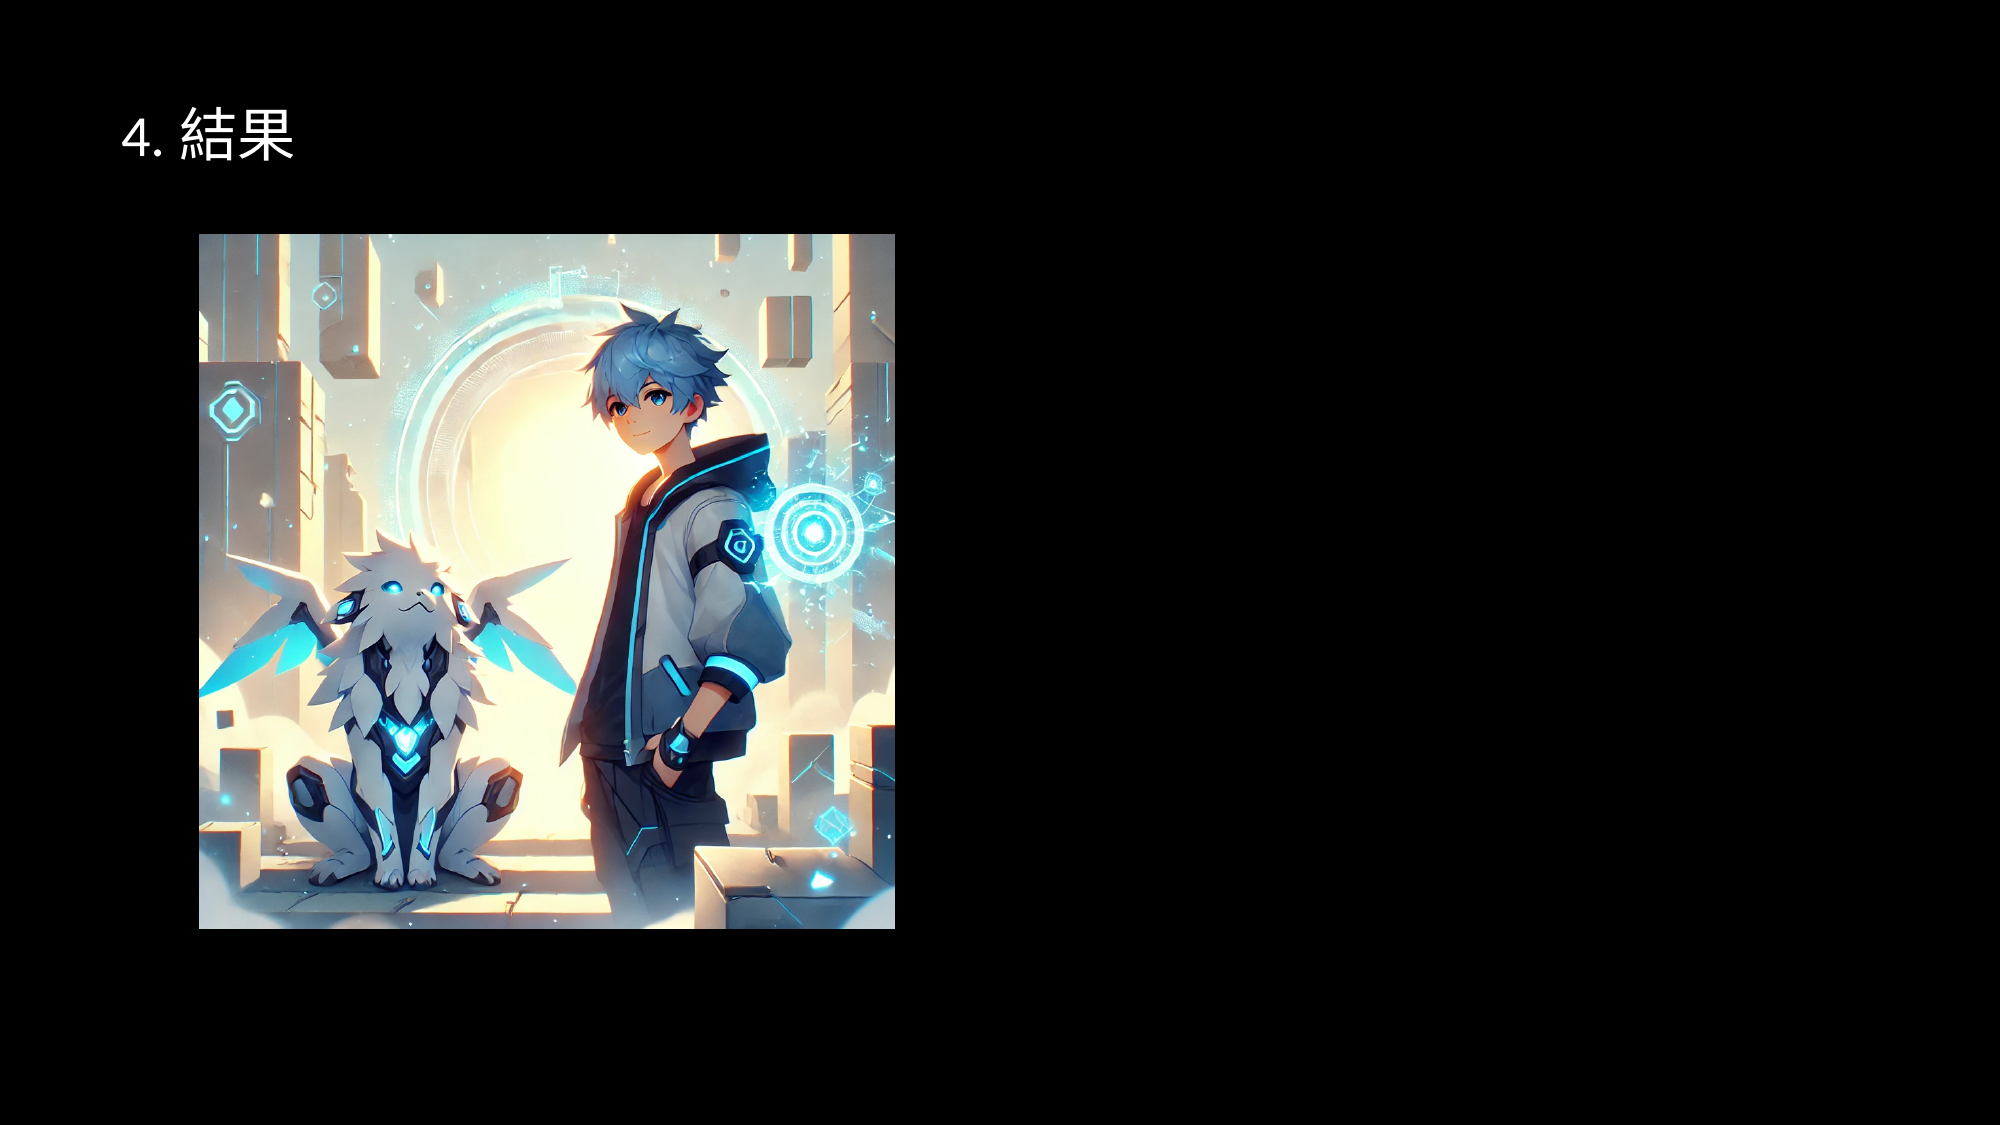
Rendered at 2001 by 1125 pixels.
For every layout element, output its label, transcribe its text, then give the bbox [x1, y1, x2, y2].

text_box 4.結果 [106, 98, 676, 371]
picture [199, 234, 895, 929]
